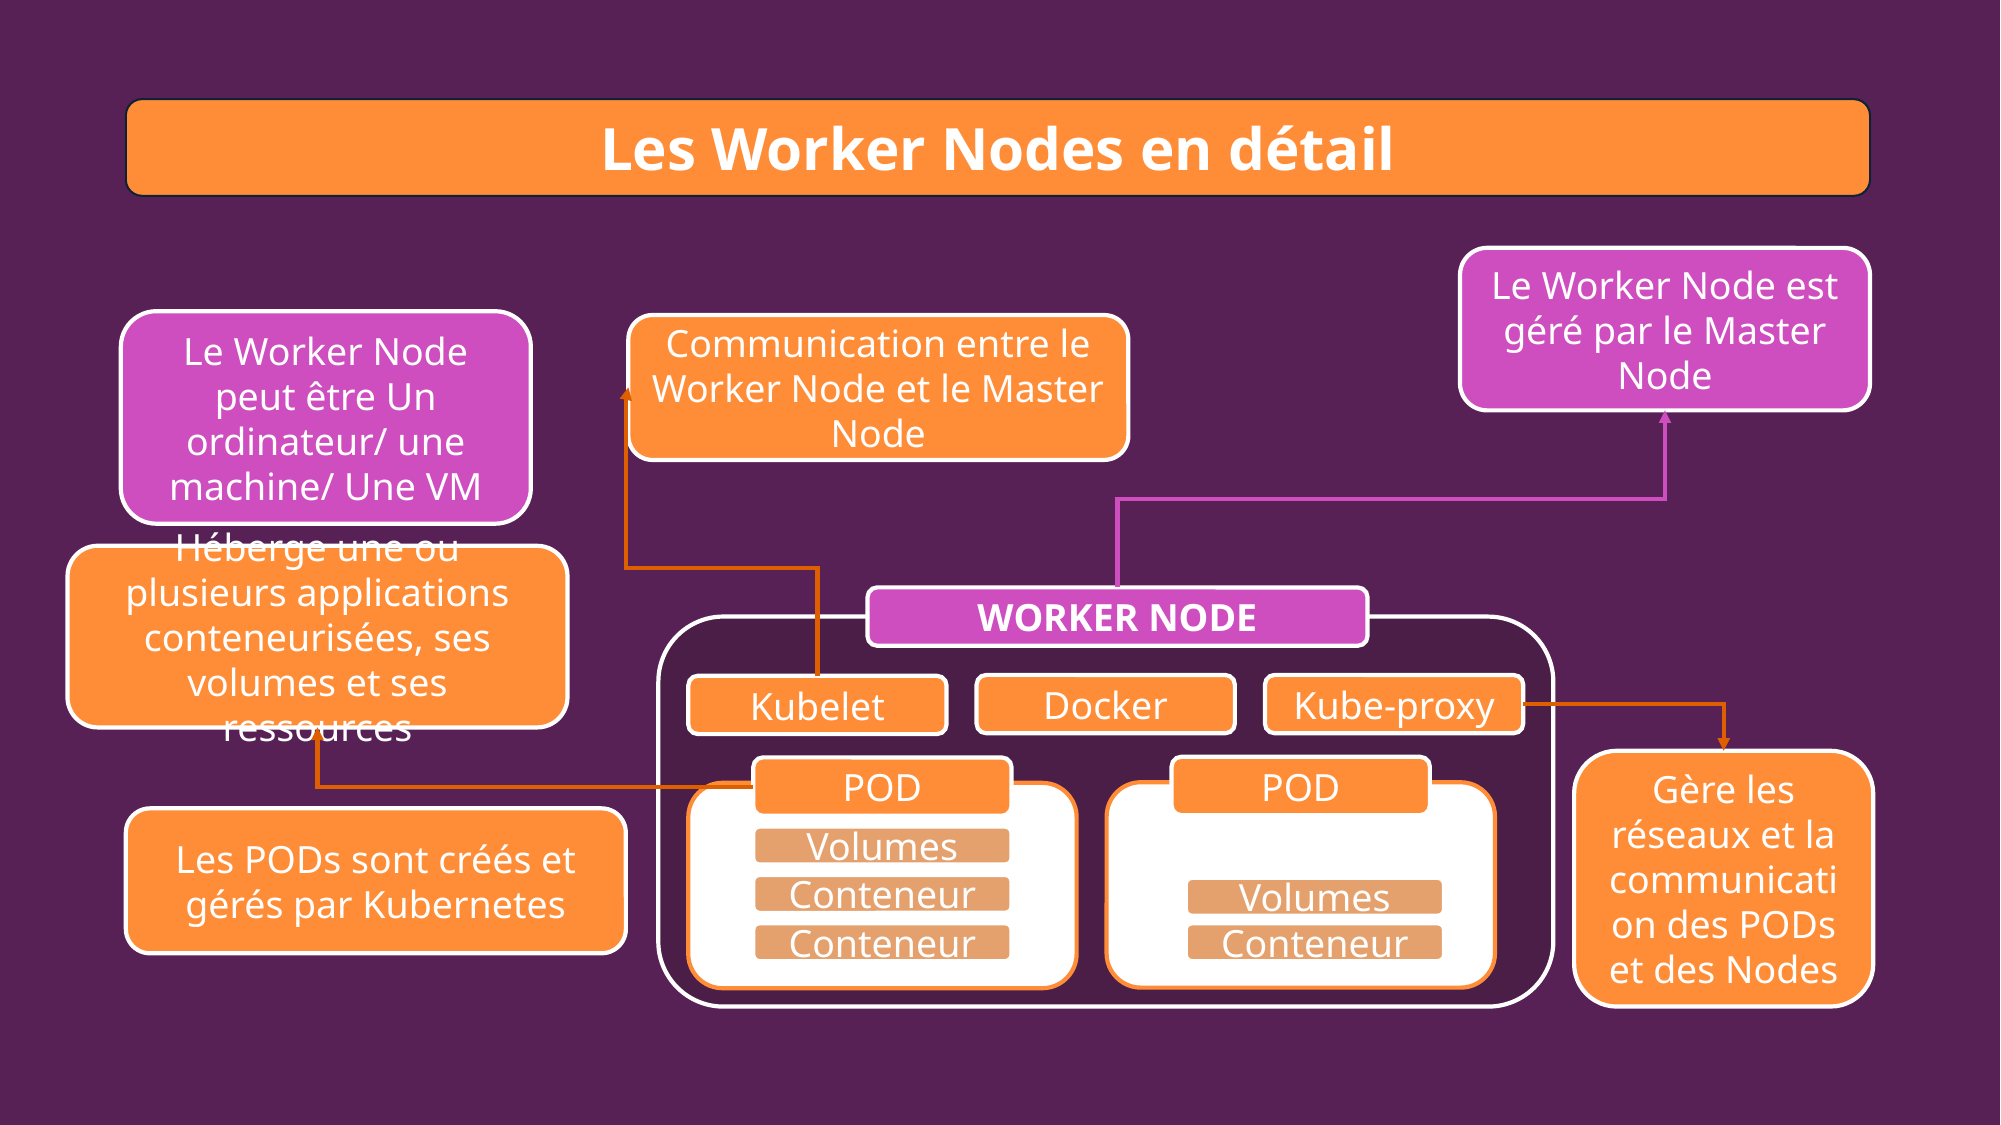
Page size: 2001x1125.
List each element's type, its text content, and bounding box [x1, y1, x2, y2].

text_box Les Worker Nodes en détail [124, 98, 1872, 197]
text_box Héberge une ou plusieurs applications conteneurisées, ses volumes et ses ressources [66, 544, 569, 729]
text_box Kube-proxy [1263, 673, 1302, 735]
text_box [578, 437, 867, 627]
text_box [1523, 704, 1724, 751]
text_box POD [1170, 755, 1431, 817]
text_box Kubelet [687, 674, 948, 736]
text_box Gère les réseaux et la communication des PODs et des Nodes [1573, 749, 1875, 1008]
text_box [1302, 225, 1480, 773]
text_box Docker [975, 673, 1236, 735]
text_box WORKER NODE [866, 586, 1302, 647]
text_box [1480, 615, 1555, 702]
text_box Le Worker Node peut être Un ordinateur/ une machine/ Une VM [119, 310, 532, 525]
text_box Volumes [752, 825, 1013, 866]
text_box Conteneur [752, 873, 1013, 914]
text_box Kube-proxy [1480, 673, 1525, 735]
text_box POD [752, 756, 1013, 817]
text_box Conteneur [752, 922, 1013, 963]
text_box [317, 727, 754, 787]
text_box Conteneur [1184, 922, 1446, 963]
text_box Volumes [1184, 876, 1446, 917]
text_box [1105, 781, 1497, 989]
text_box Communication entre le Worker Node et le Master Node [627, 313, 1130, 461]
text_box Le Worker Node est géré par le Master Node [1480, 246, 1872, 412]
text_box [687, 781, 1078, 990]
text_box [657, 627, 1555, 1008]
text_box Les PODs sont créés et gérés par Kubernetes [124, 807, 627, 955]
